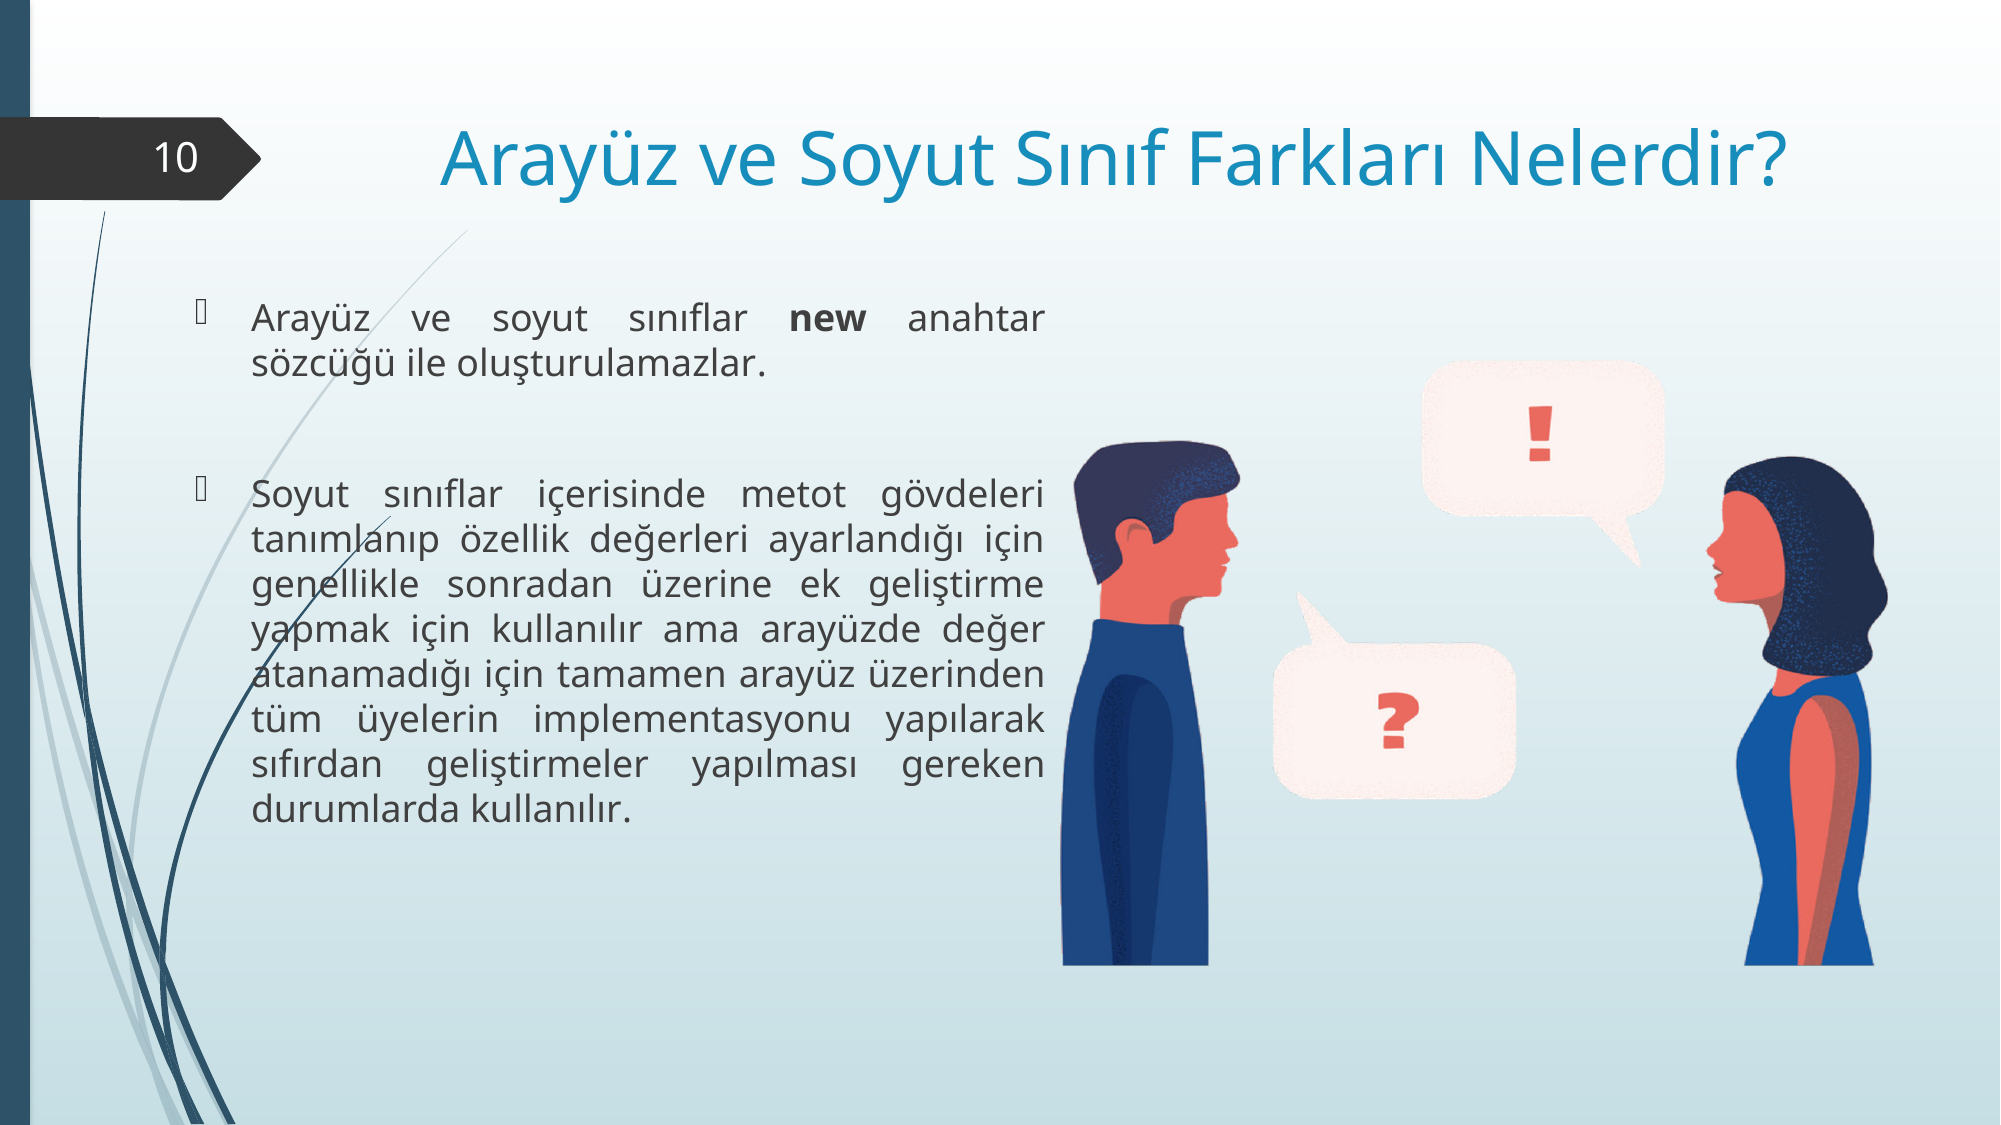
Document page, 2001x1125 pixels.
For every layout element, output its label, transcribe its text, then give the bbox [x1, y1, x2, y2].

picture [1060, 285, 1888, 1040]
title Arayüz ve Soyut Sınıf Farkları Nelerdir? [425, 102, 1888, 286]
slide_number 10 [87, 129, 216, 190]
list Arayüz ve soyut sınıflar new anahtar sözcüğü ile oluşturulamazlar. Soyut sınıflar içerisinde metot gövdeleri tanımlanıp özellik değerleri ayarlandığı için genellikle sonradan üzerine ek geliştirme yapmak için kullanılır ama arayüzde değer atanamadığı için tamamen arayüz üzerinden tüm üyelerin implementasyonu yapılarak sıfırdan geliştirmeler yapılması gereken durumlarda kullanılır. [179, 286, 1060, 1039]
